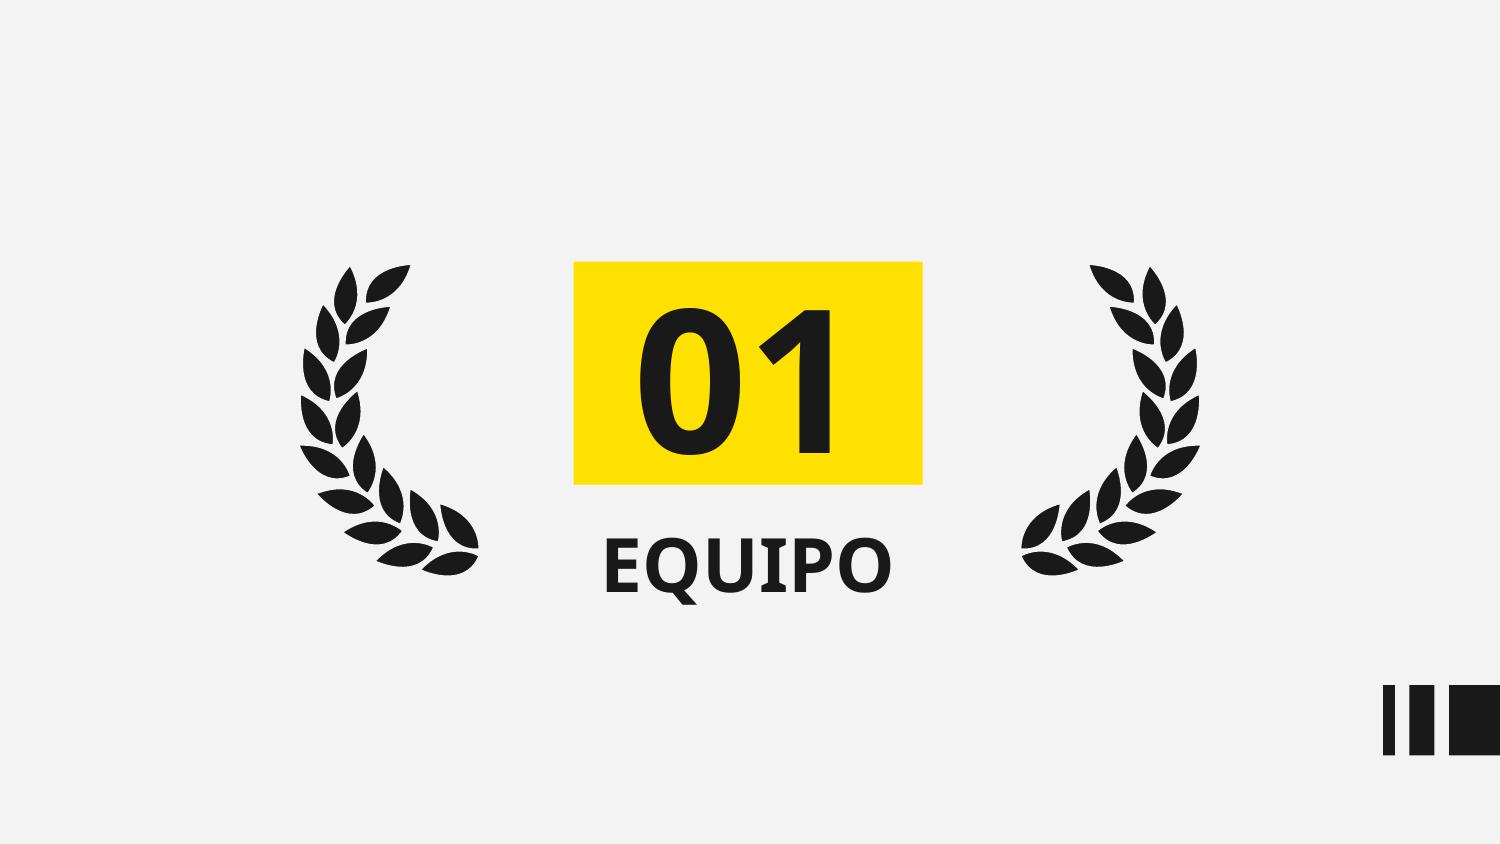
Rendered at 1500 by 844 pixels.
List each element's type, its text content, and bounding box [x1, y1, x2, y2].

title 01 [573, 261, 923, 485]
title EQUIPO [332, 484, 1164, 623]
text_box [291, 263, 483, 592]
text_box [1017, 263, 1209, 592]
